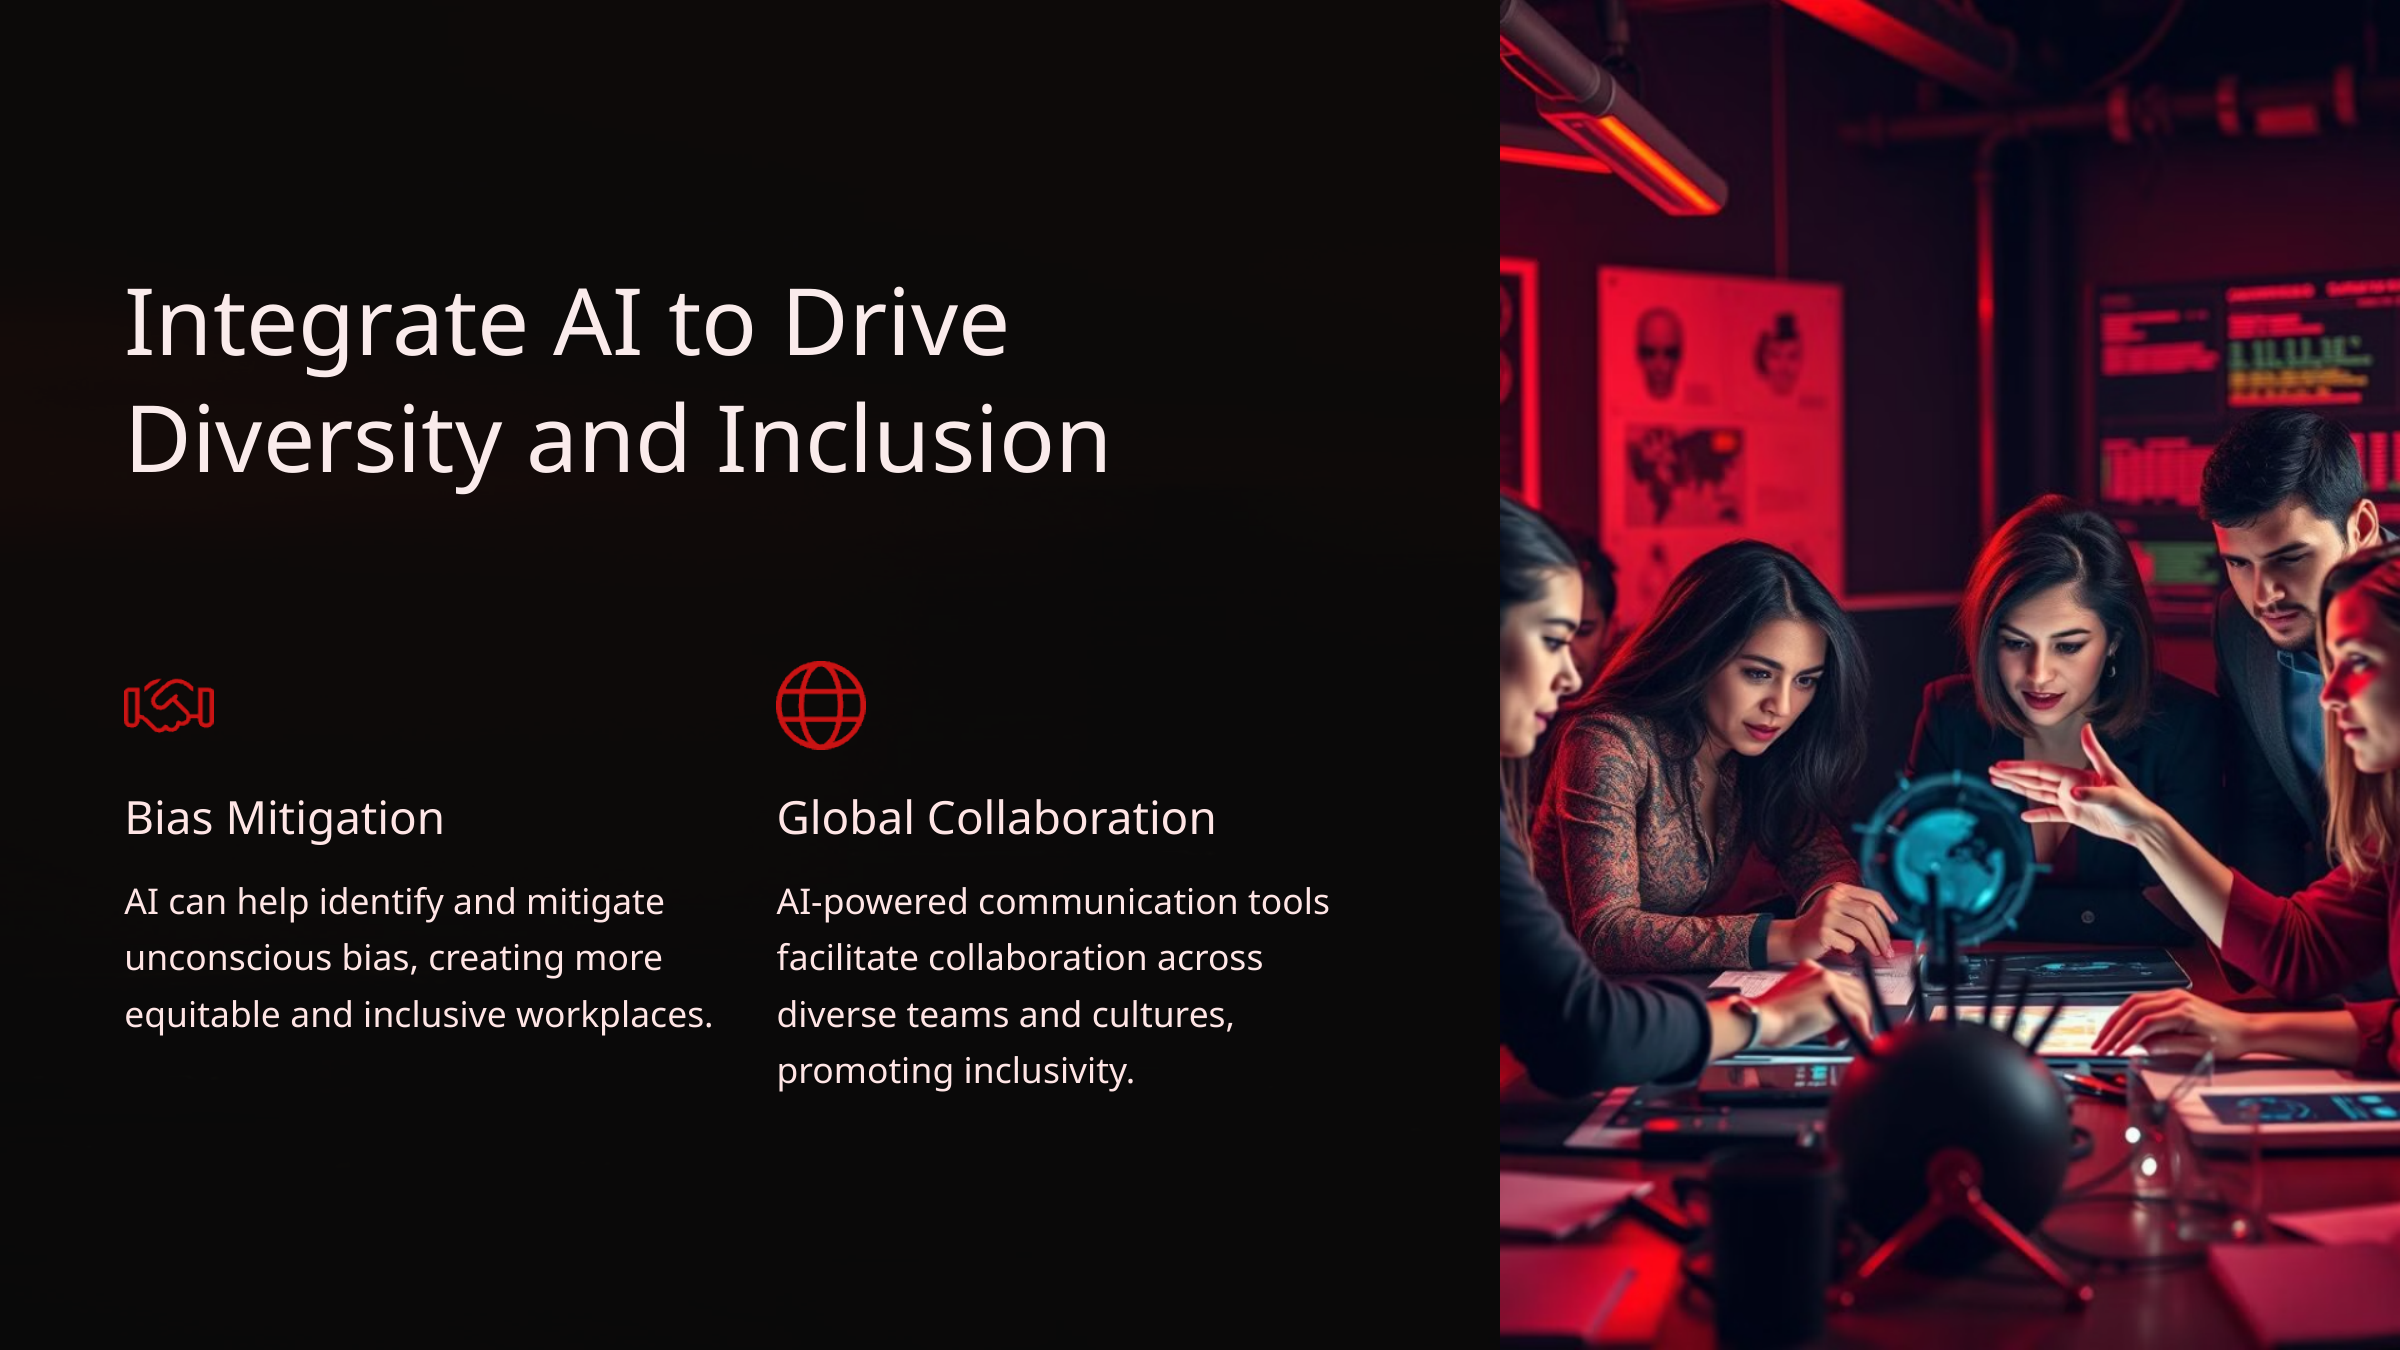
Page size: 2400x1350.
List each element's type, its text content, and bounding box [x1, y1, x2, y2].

picture [124, 661, 214, 750]
picture [1499, 0, 2400, 1350]
text_box AI can help identify and mitigate unconscious bias, creating more equitable and inclusive workplaces. [124, 865, 724, 1036]
text_box AI-powered communication tools facilitate collaboration across diverse teams and cultures, promoting inclusivity. [776, 865, 1376, 1093]
picture [776, 661, 866, 750]
text_box Integrate AI to Drive Diversity and Inclusion [124, 257, 1376, 608]
text_box Global Collaboration [776, 785, 1341, 844]
text_box Bias Mitigation [124, 785, 592, 844]
